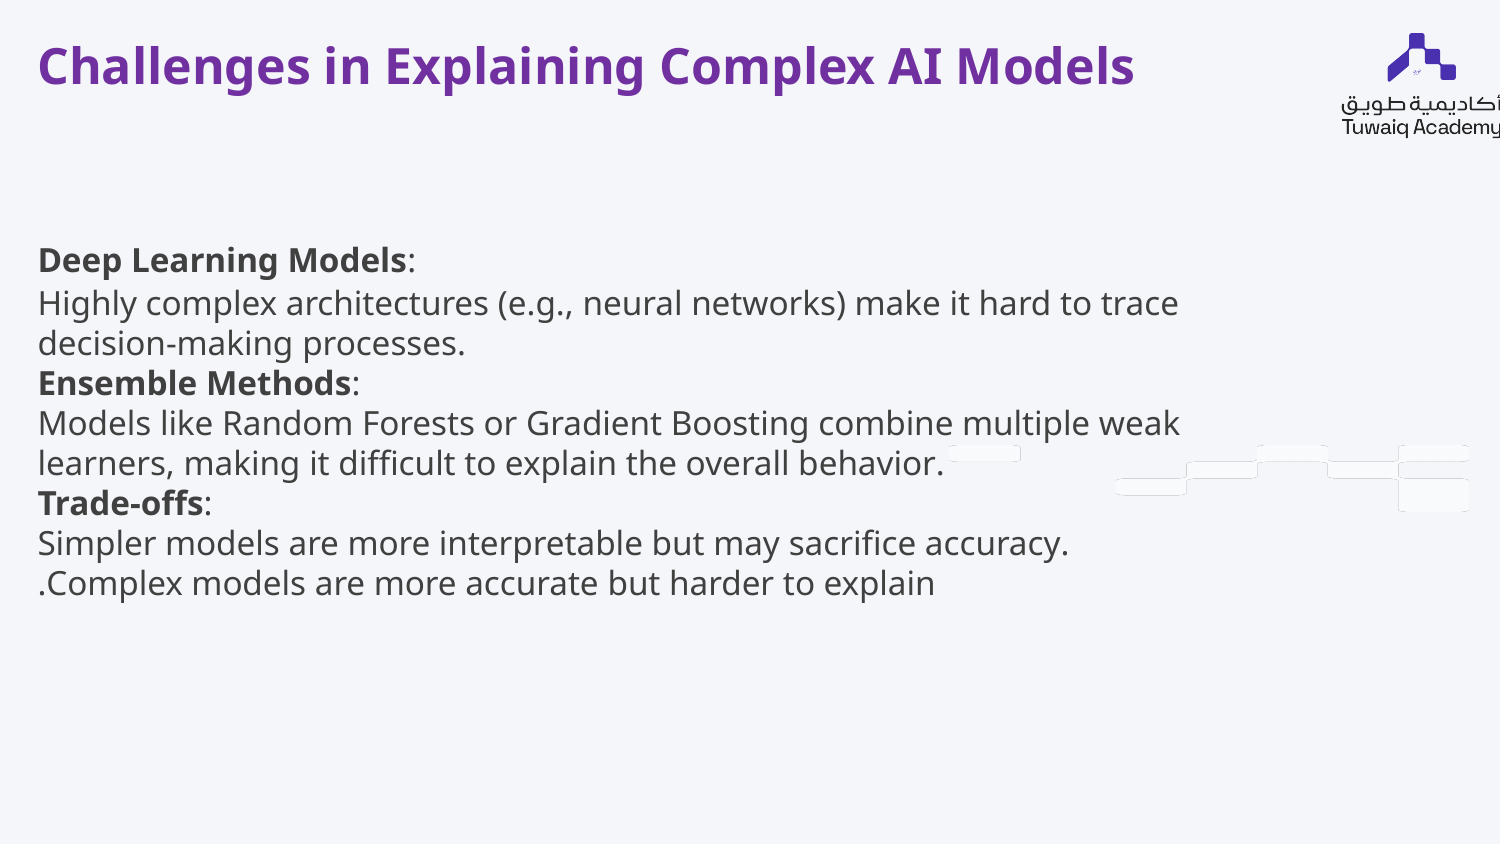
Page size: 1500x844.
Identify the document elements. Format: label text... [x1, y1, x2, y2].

title Challenges in Explaining Complex AI Models Deep Learning Models: Highly complex architectures (e.g., neural networks) make it hard to trace decision-making processes. Ensemble Methods: Models like Random Forests or Gradient Boosting combine multiple weak learners, making it difficult to explain the overall behavior. Trade-offs: Simpler models are more interpretable but may sacrifice accuracy. Complex models are more accurate but harder to explain. [22, 20, 1289, 102]
picture [1317, 2, 1500, 169]
picture [949, 444, 1469, 512]
